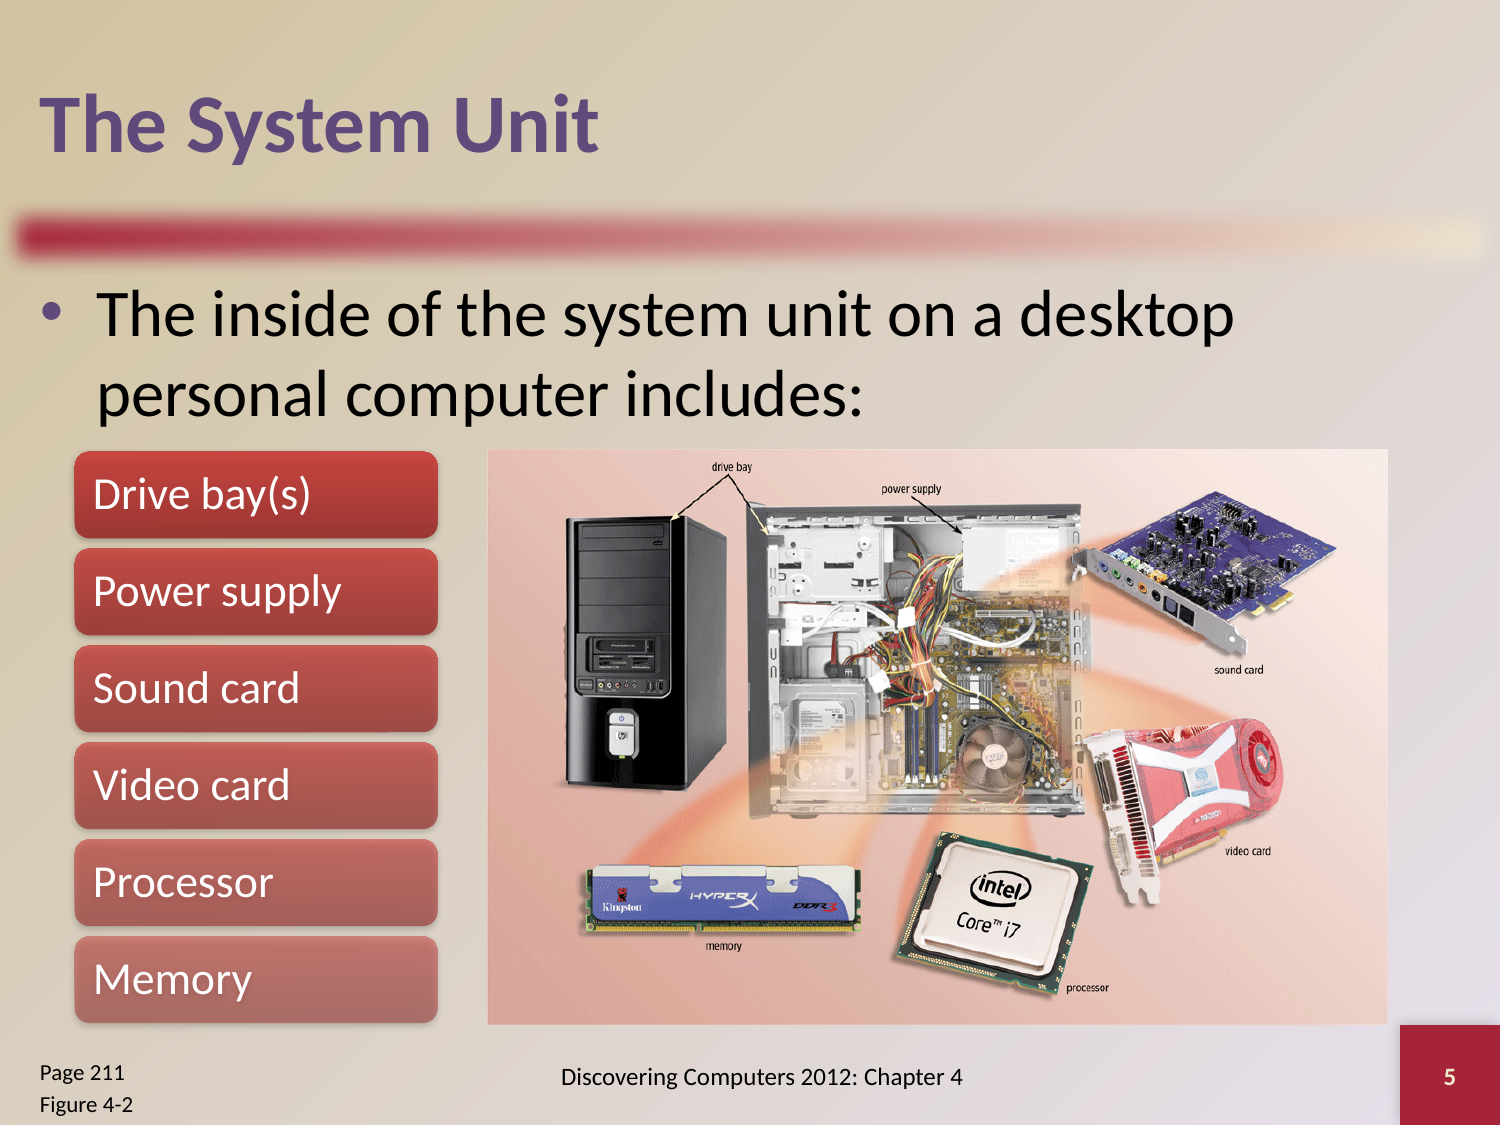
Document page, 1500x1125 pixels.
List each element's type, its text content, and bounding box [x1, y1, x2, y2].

list The inside of the system unit on a desktop personal computer includes: [24, 262, 1475, 1025]
picture [487, 449, 1389, 1026]
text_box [74, 449, 438, 1026]
list Page 211 Figure 4-2 [24, 1050, 300, 1125]
title The System Unit [24, 24, 1475, 213]
footer Discovering Computers 2012: Chapter 4 [450, 1037, 1075, 1113]
slide_number 5 [1400, 1025, 1500, 1125]
